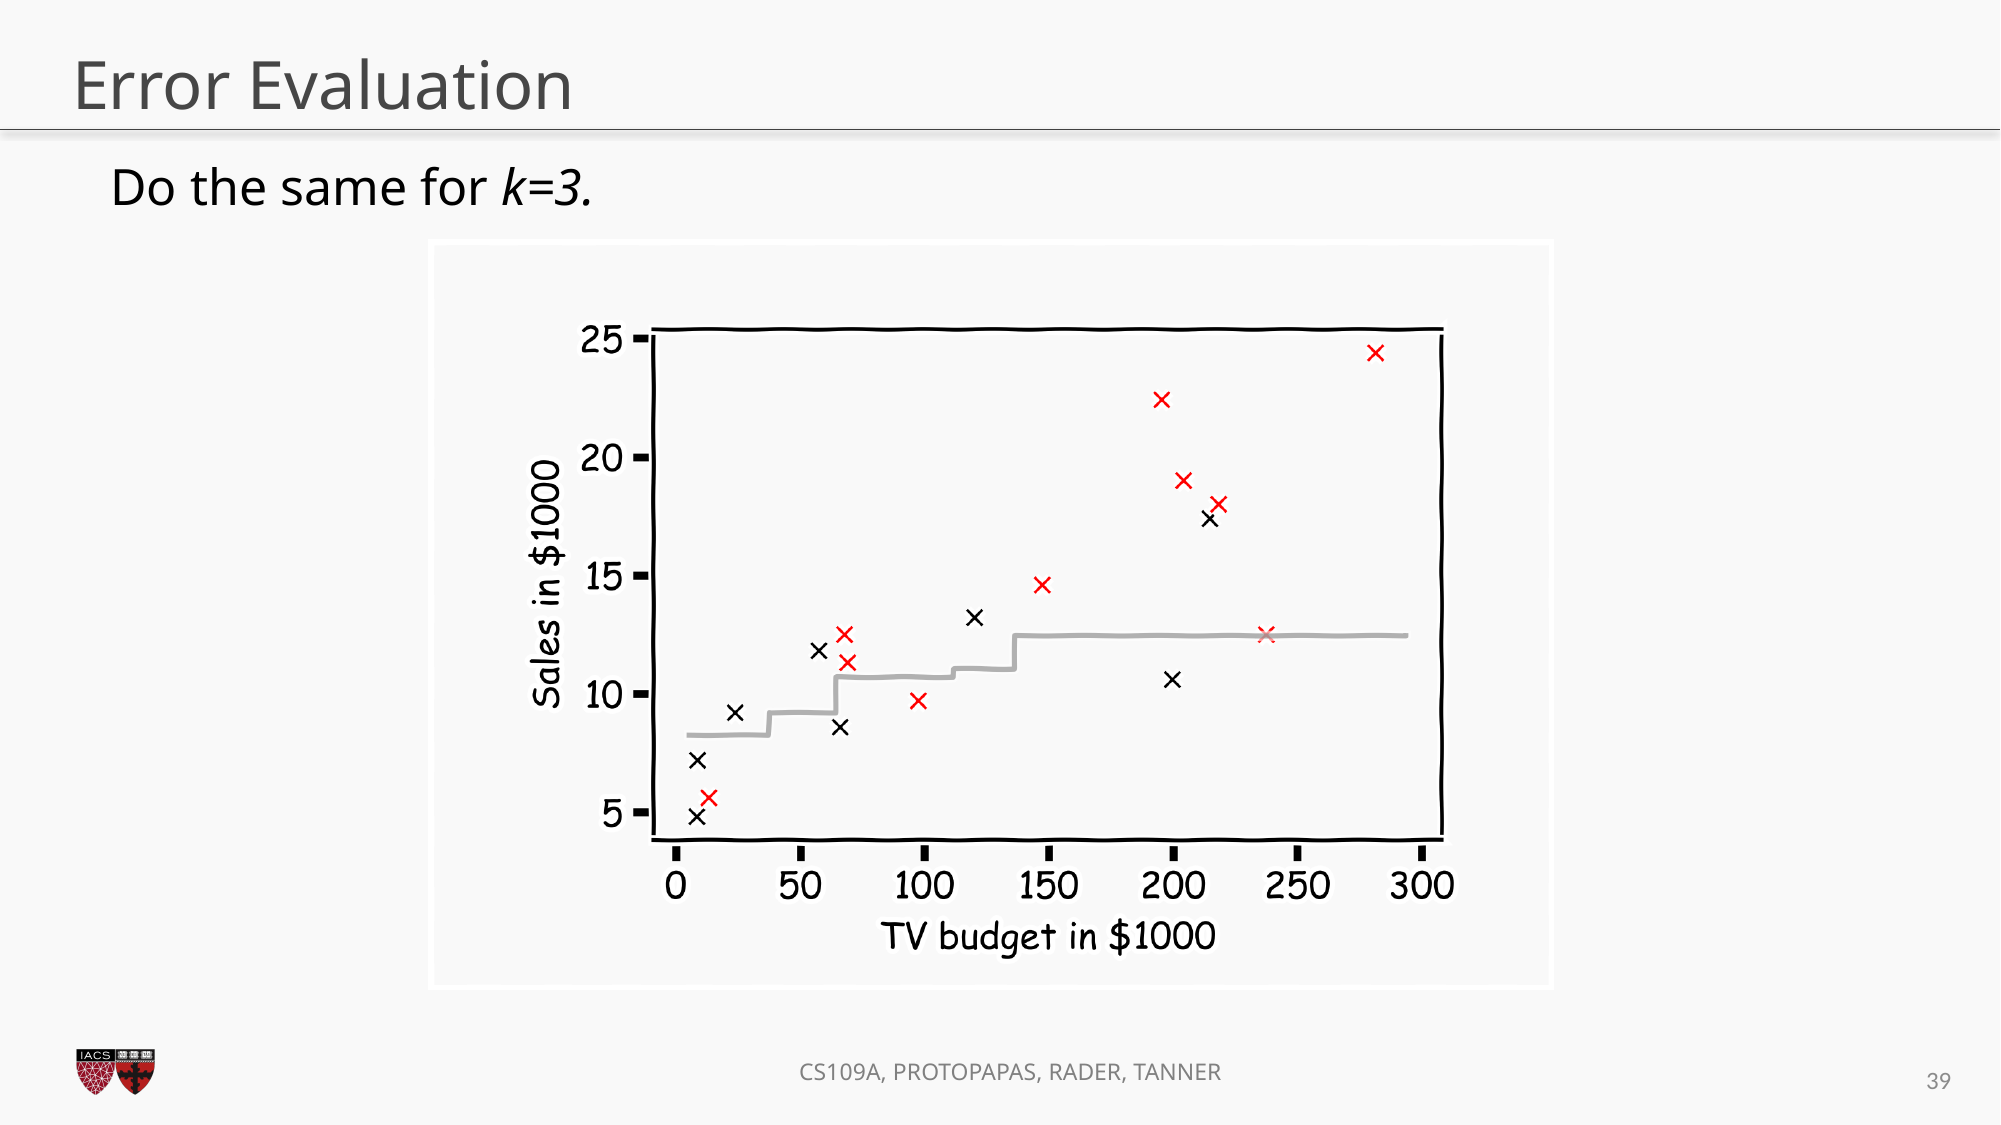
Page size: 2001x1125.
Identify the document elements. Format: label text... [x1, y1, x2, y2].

picture [428, 239, 1555, 991]
slide_number 38 [1500, 1050, 1967, 1110]
text_box Do the same for k=3. [95, 147, 610, 223]
text_box [1173, 1038, 1204, 1100]
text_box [708, 353, 1382, 800]
title Error Evaluation [57, 35, 1943, 162]
picture [75, 1049, 155, 1095]
